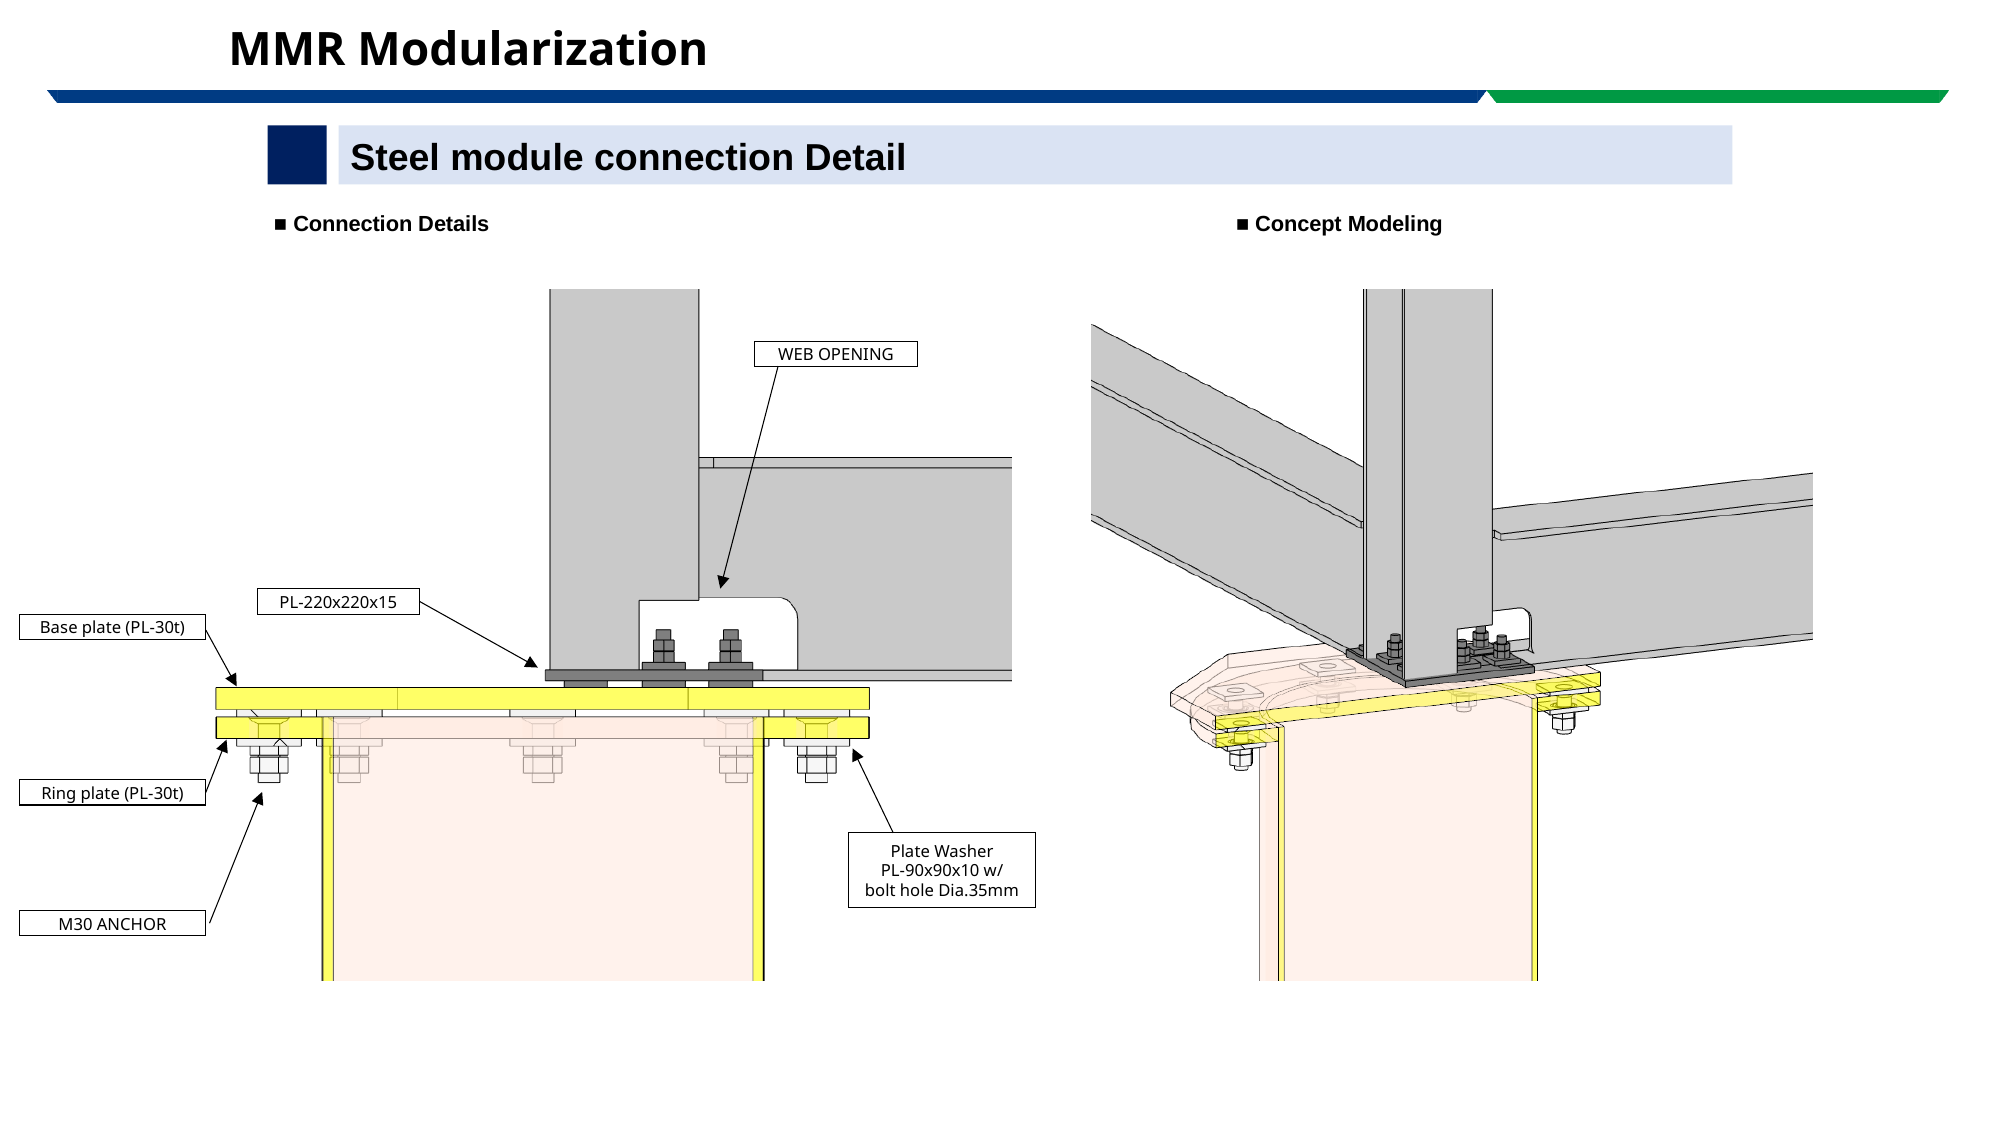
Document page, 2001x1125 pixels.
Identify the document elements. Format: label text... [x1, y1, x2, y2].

list MMR Modularization [213, 11, 1000, 83]
picture [1091, 289, 1813, 981]
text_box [419, 601, 538, 668]
text_box Ring plate (PL-30t) [18, 779, 152, 806]
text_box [852, 748, 894, 833]
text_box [267, 125, 1733, 185]
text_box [720, 366, 779, 589]
text_box Plate Washer PL-90x90x10 w/ bolt hole Dia.35mm [1012, 832, 1036, 909]
picture [47, 90, 1949, 103]
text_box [205, 630, 237, 687]
text_box ■ Concept Modeling [1236, 209, 1444, 237]
text_box Base plate (PL-30t) [18, 613, 152, 640]
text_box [209, 791, 263, 924]
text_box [205, 739, 227, 793]
text_box ■ Connection Details [274, 209, 490, 237]
text_box M30 ANCHOR [18, 910, 152, 937]
picture [152, 289, 1012, 981]
